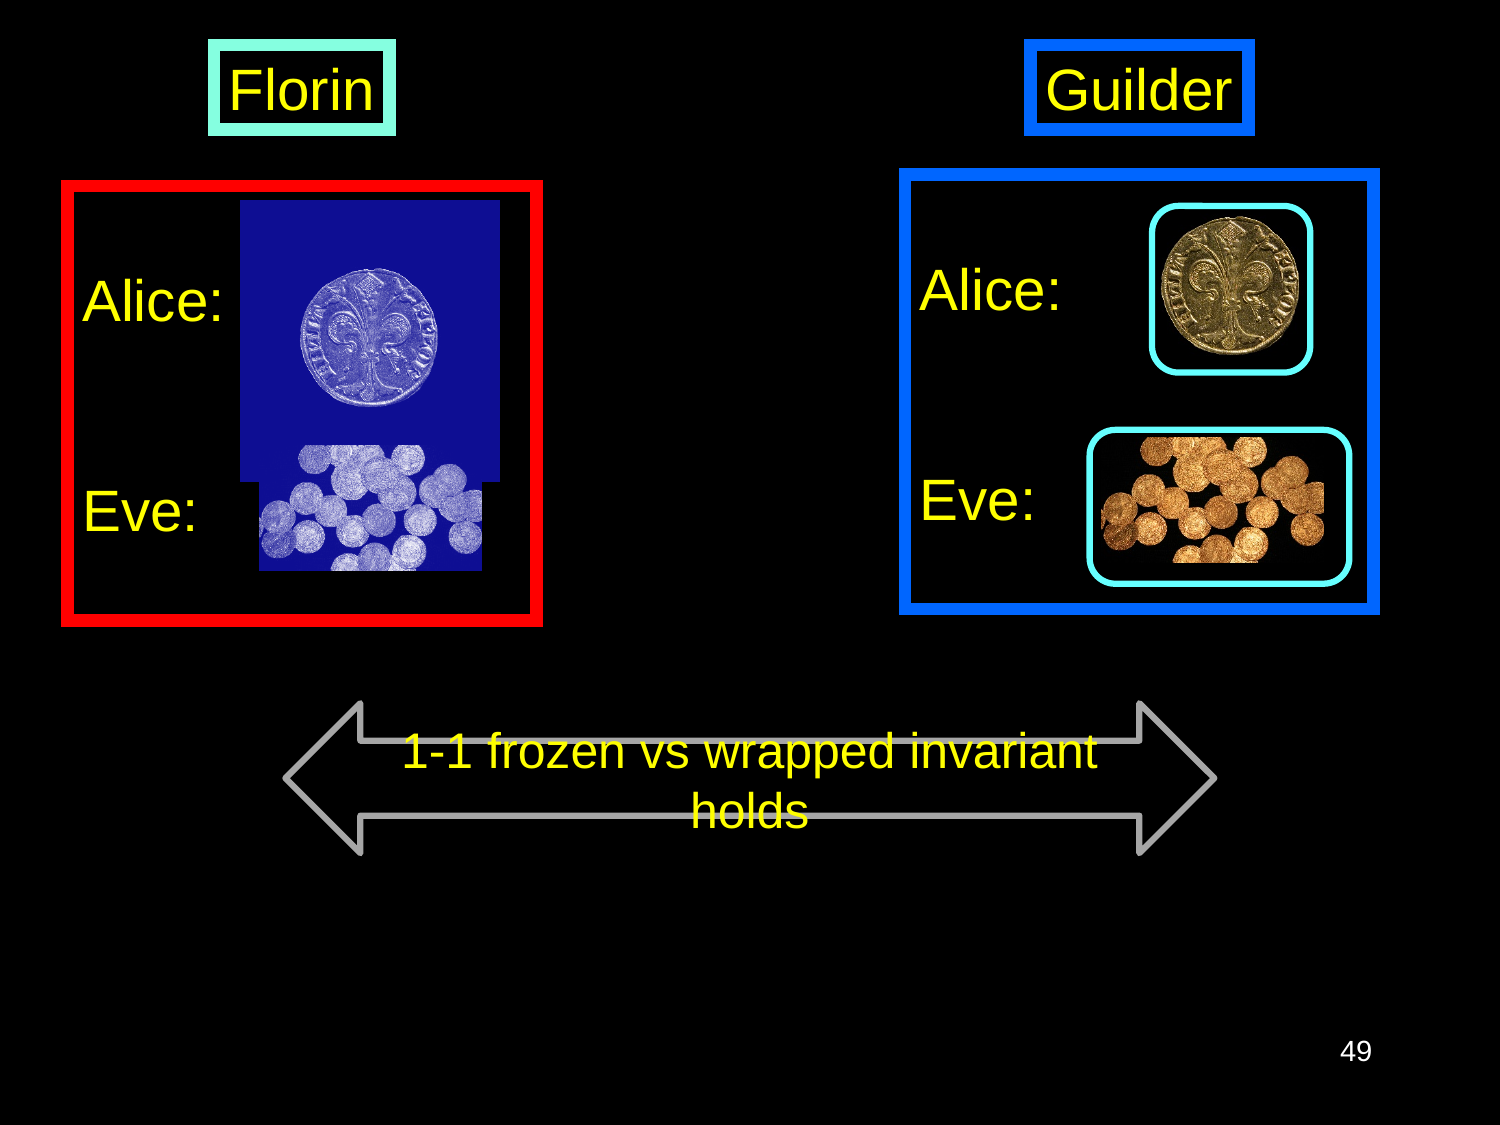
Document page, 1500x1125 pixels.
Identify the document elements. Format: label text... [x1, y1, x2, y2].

picture [239, 199, 501, 572]
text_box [1101, 148, 1362, 431]
text_box Alice: Eve: [67, 186, 537, 621]
text_box [1089, 437, 1350, 584]
text_box Alice: Eve: [905, 174, 1374, 610]
picture [1101, 437, 1324, 563]
text_box Florin [214, 44, 390, 130]
text_box Guilder [1030, 44, 1249, 130]
text_box 1-1 frozen vs wrapped invariant holds [285, 703, 1215, 854]
slide_number 49 [1074, 1024, 1388, 1101]
